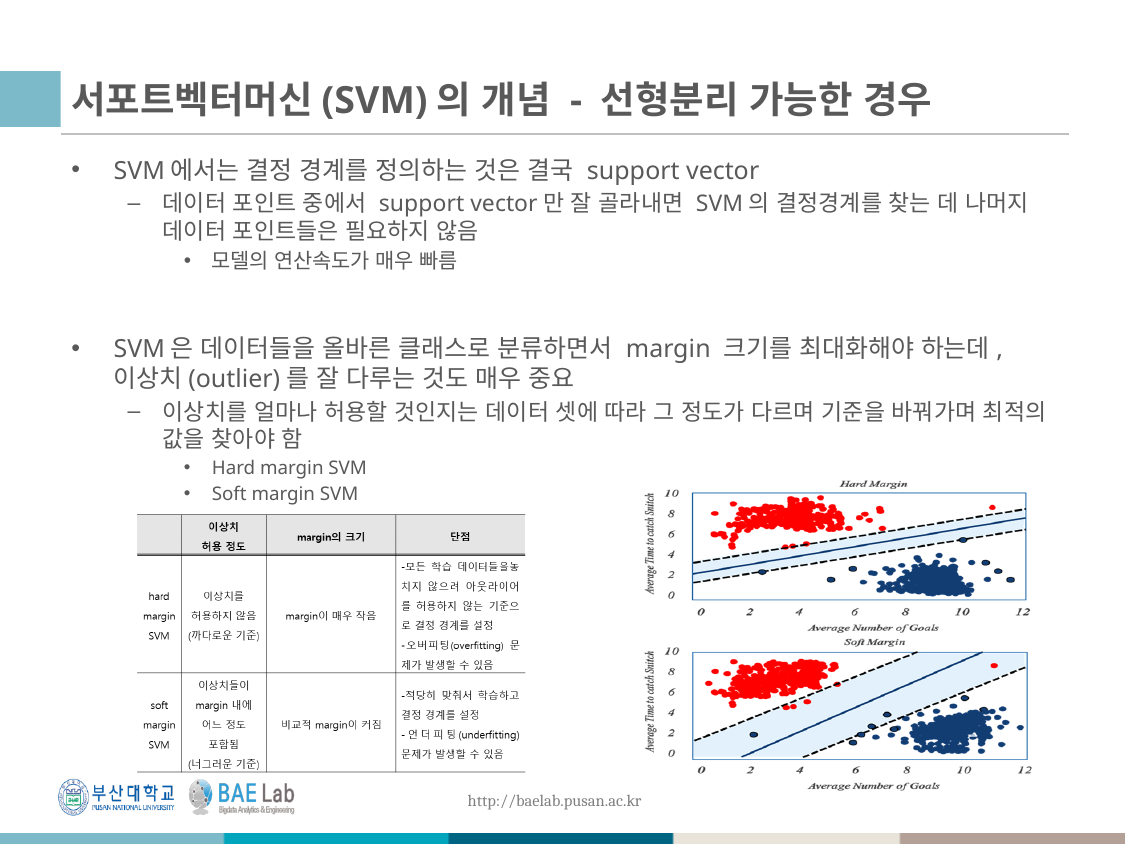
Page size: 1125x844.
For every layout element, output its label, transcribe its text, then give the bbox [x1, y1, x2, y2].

picture [0, 833, 448, 844]
picture [55, 514, 526, 819]
list SVM에서는 결정 경계를 정의하는 것은 결국 support vector 데이터 포인트 중에서 support vector만 잘 골라내면 SVM의 결정경계를 찾는 데 나머지 데이터 포인트들은 필요하지 않음 모델의 연산속도가 매우 빠름 SVM은 데이터들을 올바른 클래스로 분류하면서 margin 크기를 최대화해야 하는데, 이상치(outlier)를 잘 다루는 것도 매우 중요 이상치를 얼마나 허용할 것인지는 데이터 셋에 따라 그 정도가 다르며 기준을 바꿔가며 최적의 값을 찾아야 함 Hard margin SVM Soft margin SVM [56, 146, 1069, 754]
picture [637, 459, 1044, 793]
title 서포트벡터머신(SVM)의 개념 - 선형분리 가능한 경우 [56, 71, 1069, 125]
picture [673, 833, 1125, 844]
